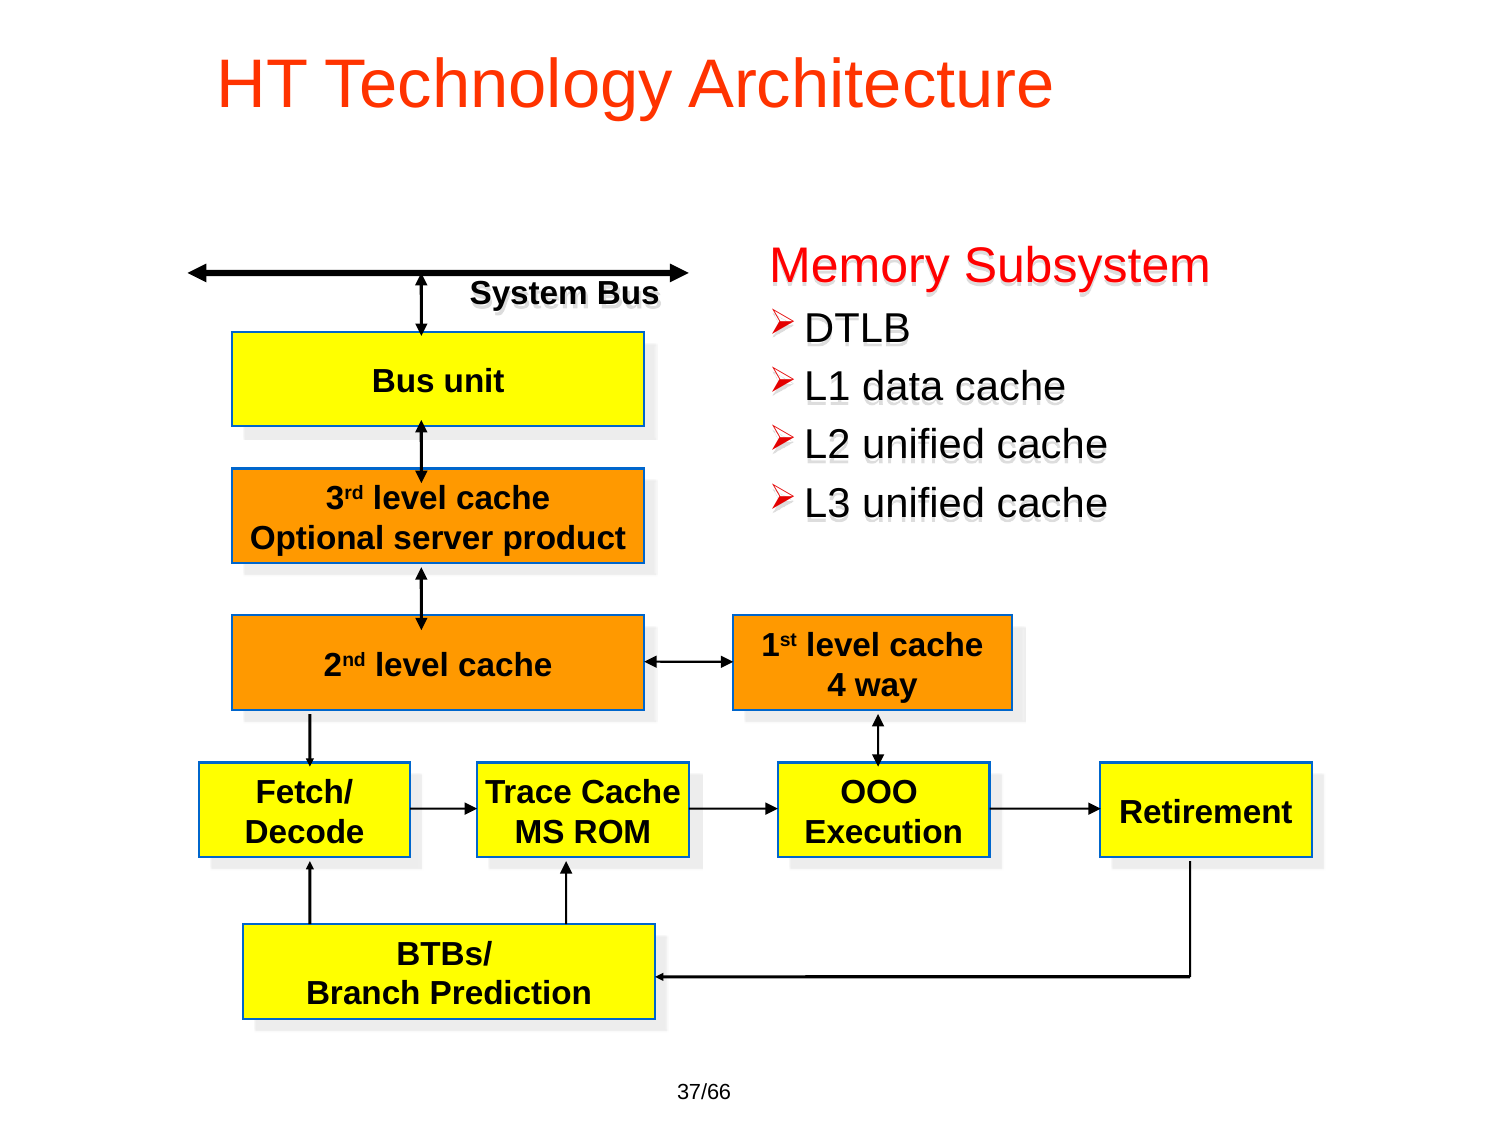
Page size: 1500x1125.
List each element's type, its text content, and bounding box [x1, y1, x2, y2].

text_box [305, 861, 315, 925]
text_box [410, 802, 478, 815]
text_box Trace Cache MS ROM [477, 762, 689, 858]
text_box [559, 861, 573, 925]
text_box BTBs/ Branch Prediction [243, 924, 656, 1019]
text_box 2nd level cache [232, 615, 645, 710]
text_box [305, 714, 315, 767]
text_box [871, 714, 885, 767]
list Memory Subsystem DTLB L1 data cache L2 unified cache L3 unified cache [697, 224, 1459, 556]
text_box [415, 420, 428, 484]
text_box [989, 802, 1101, 815]
text_box System Bus [454, 263, 700, 319]
text_box [688, 802, 778, 815]
text_box 1st level cache 4 way [733, 615, 1012, 710]
text_box [655, 972, 1191, 981]
text_box 3rd level cache Optional server product [232, 468, 645, 563]
text_box Bus unit [232, 331, 645, 427]
text_box [415, 272, 428, 336]
text_box Retirement [1100, 762, 1312, 858]
title HT Technology Architecture [201, 0, 1500, 160]
text_box OOO Execution [777, 762, 990, 858]
text_box [644, 655, 734, 668]
text_box [415, 567, 428, 631]
text_box Fetch/ Decode [198, 762, 411, 858]
text_box [187, 266, 421, 280]
